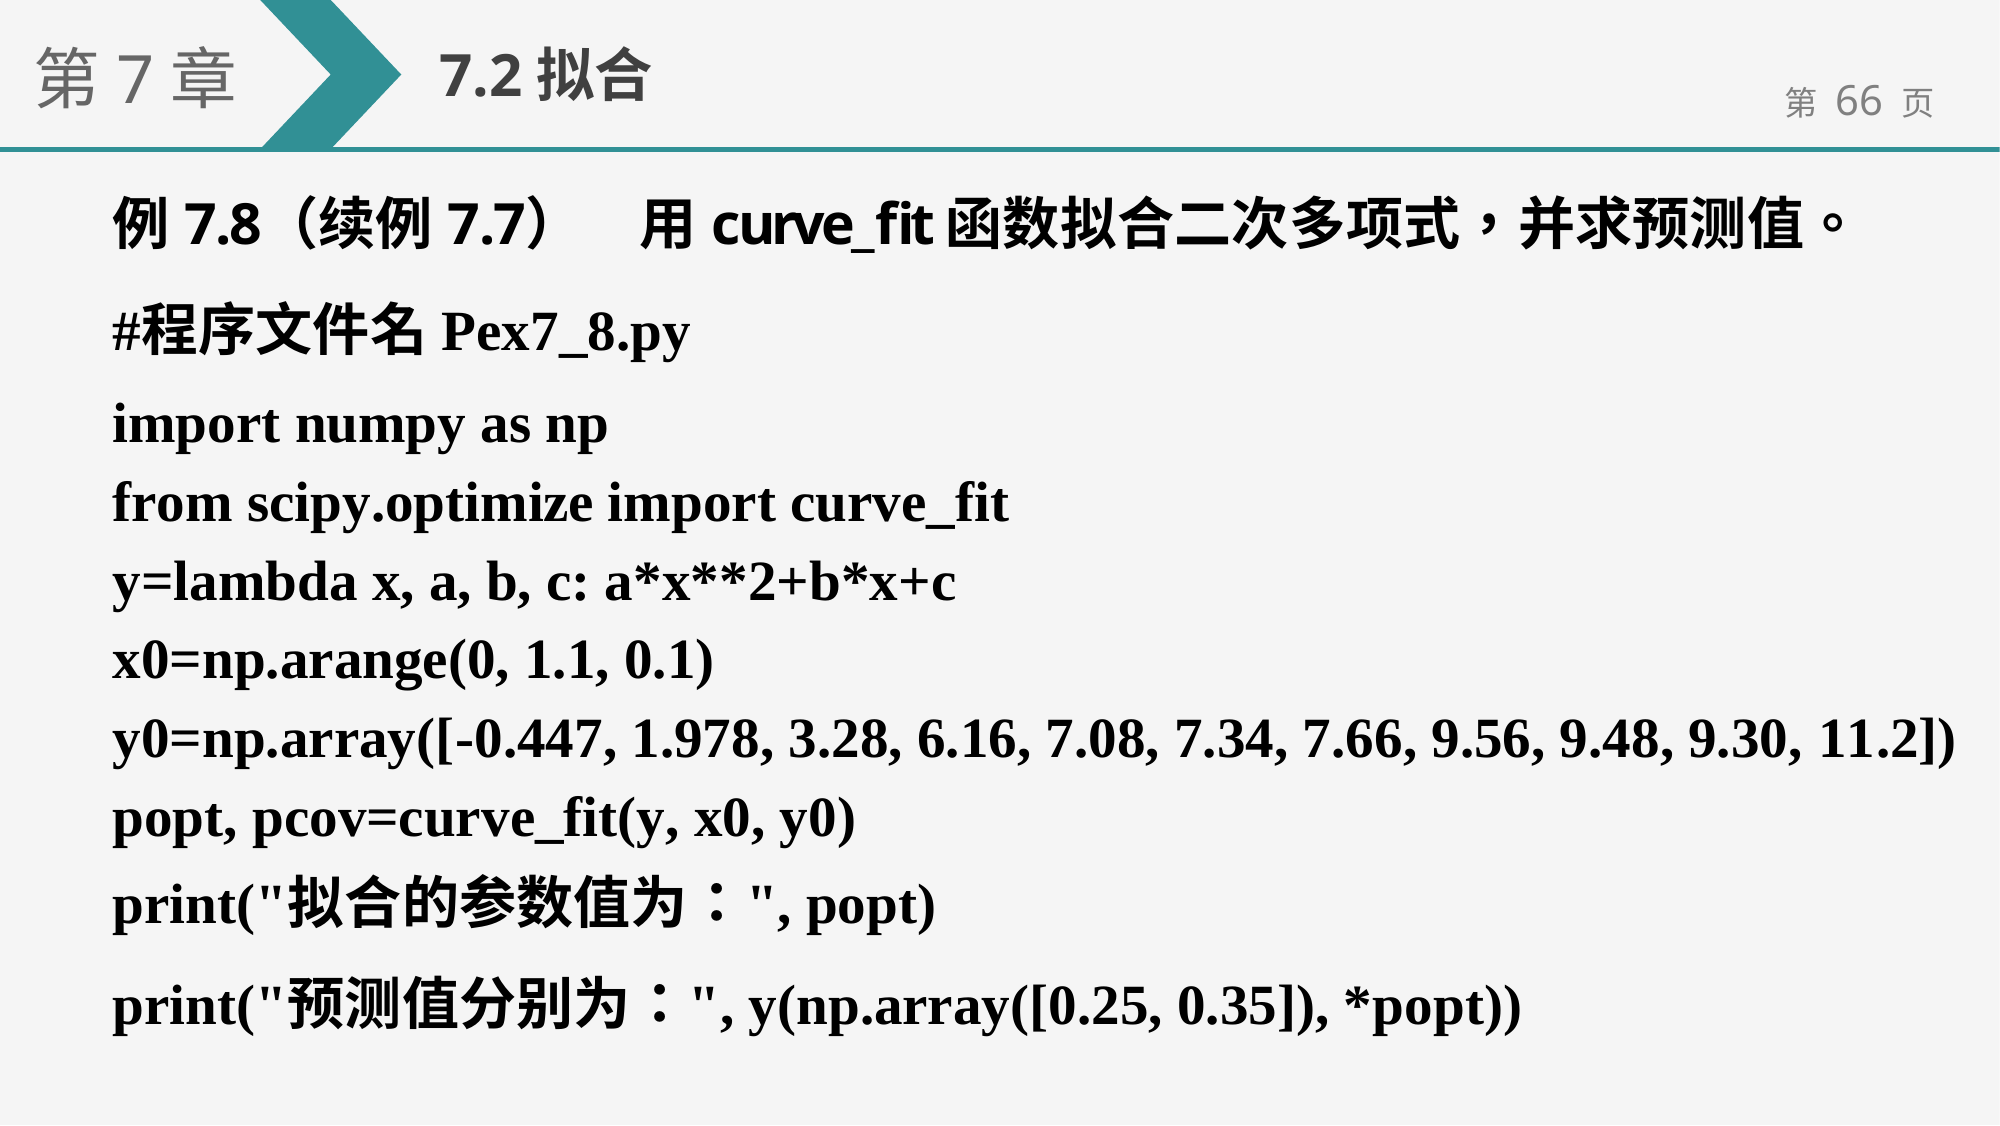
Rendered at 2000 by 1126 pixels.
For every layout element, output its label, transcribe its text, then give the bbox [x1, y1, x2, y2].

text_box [0, 161, 1970, 1126]
text_box 第7章 [19, 29, 253, 125]
text_box 7.2拟合 [424, 31, 1366, 116]
text_box [258, 0, 403, 148]
